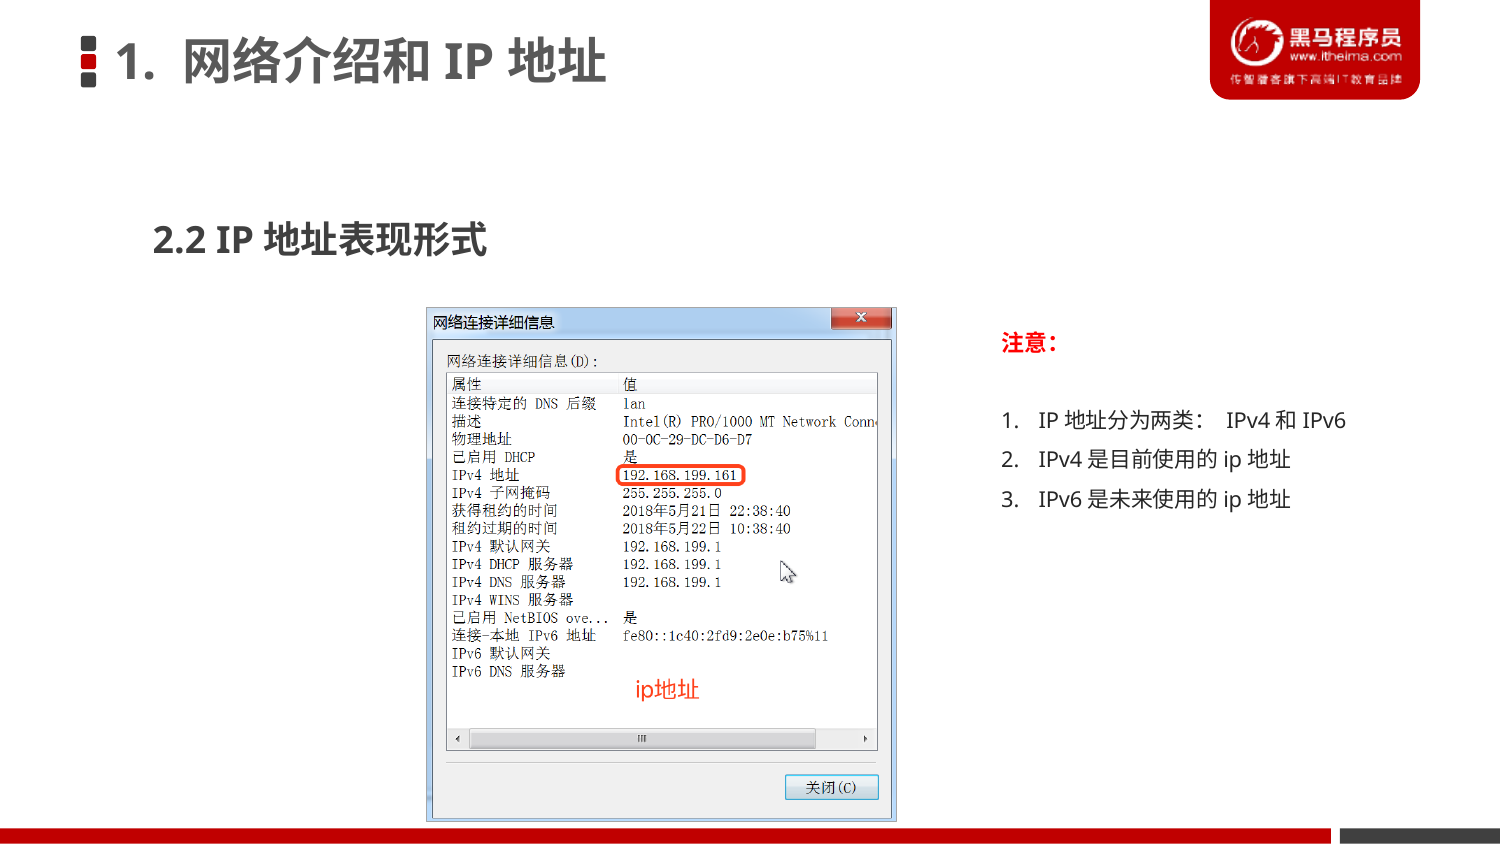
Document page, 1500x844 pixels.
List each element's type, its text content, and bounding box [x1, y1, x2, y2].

picture [1212, 8, 1421, 94]
text_box 2.2 IP地址表现形式 [138, 185, 715, 268]
picture [426, 307, 896, 822]
text_box IP地址分为两类： IPv4和IPv6 IPv4是目前使用的ip地址 IPv6是未来使用的ip地址 [986, 385, 1374, 519]
text_box 注意： [986, 307, 1086, 364]
text_box 1. 网络介绍和IP地址 [103, 0, 987, 130]
